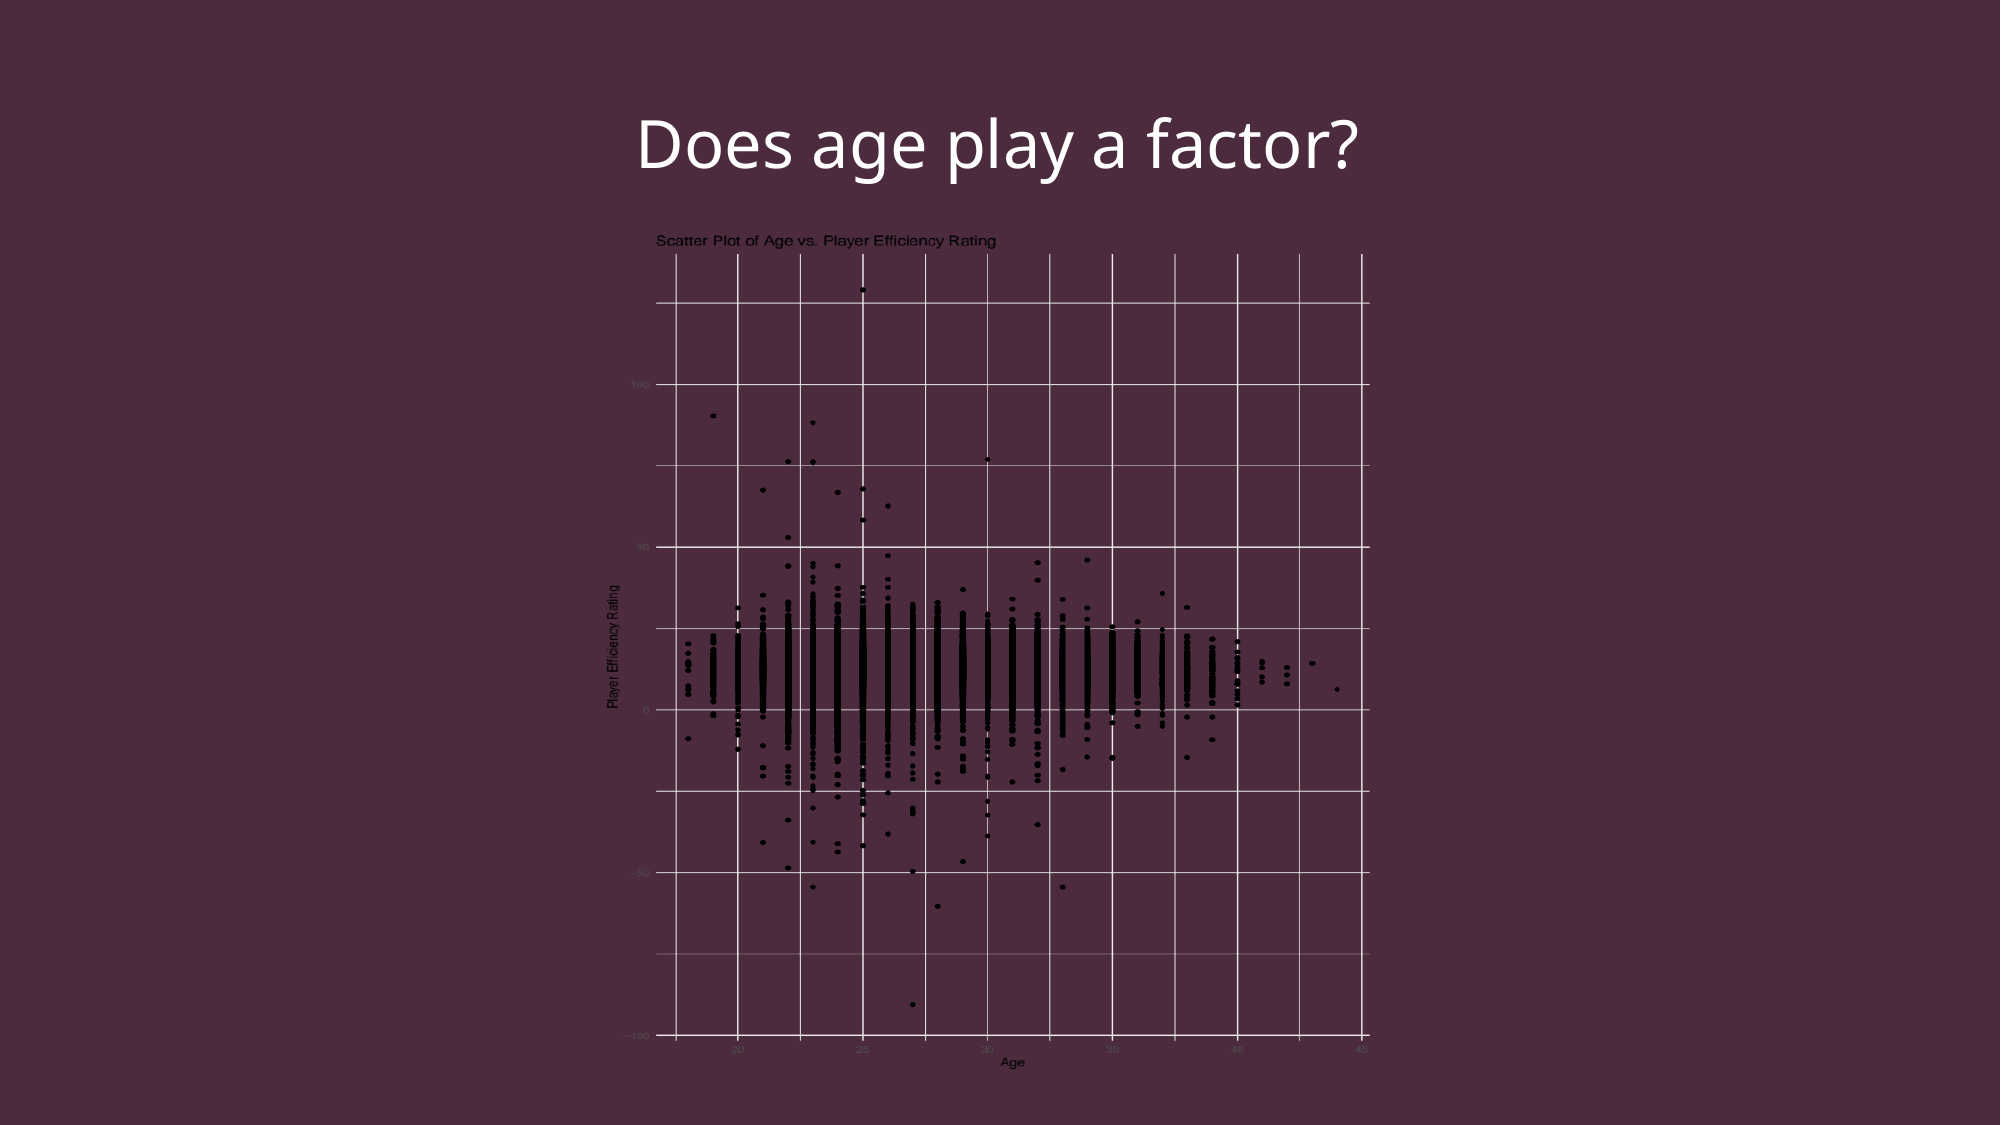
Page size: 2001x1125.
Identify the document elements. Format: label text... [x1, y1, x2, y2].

title Does age play a factor? [118, 101, 1878, 344]
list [600, 229, 1374, 1072]
